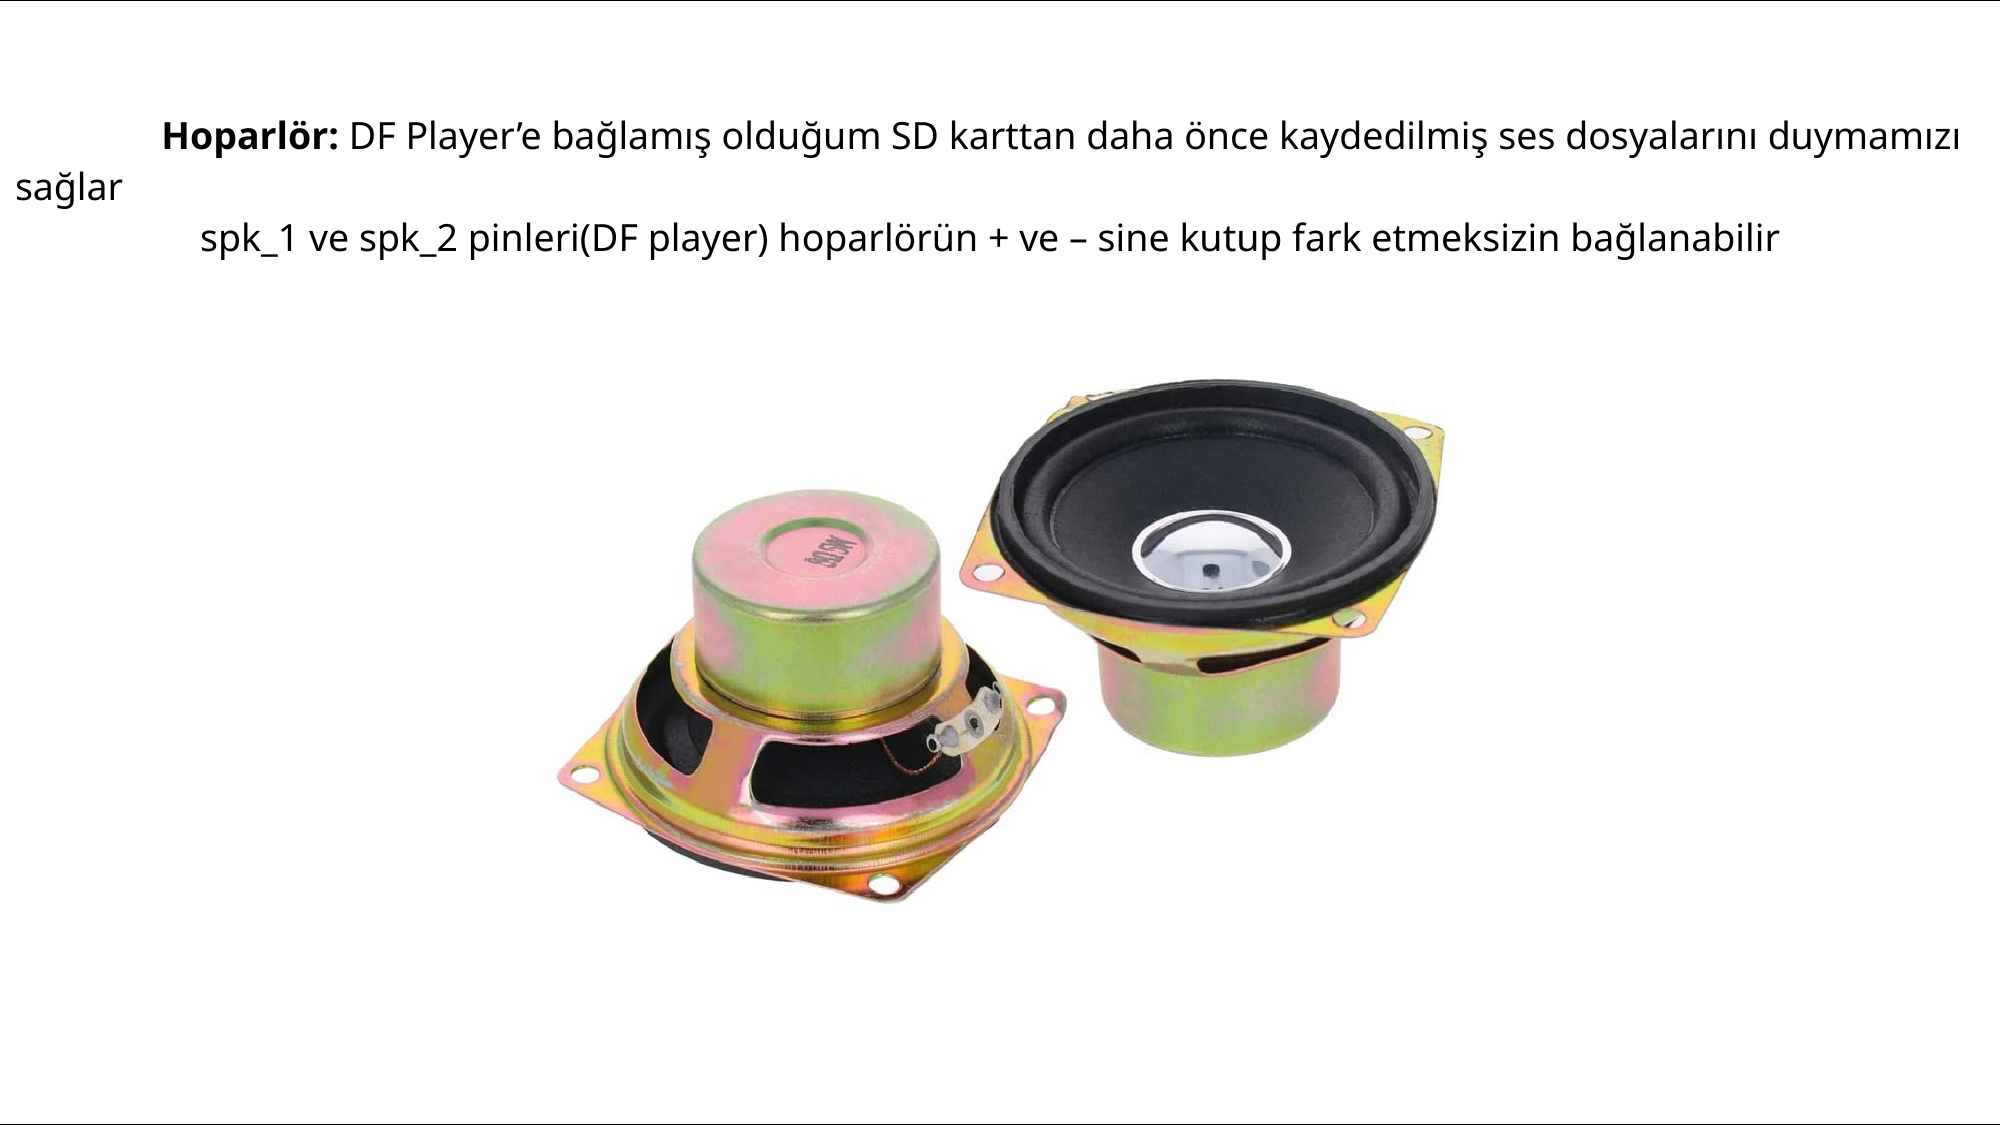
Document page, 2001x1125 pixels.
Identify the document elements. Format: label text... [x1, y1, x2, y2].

table_header Hoparlör: DF Player’e bağlamış olduğum SD karttan daha önce kaydedilmiş ses dosyalarını duymamızı sağlar spk_1 ve spk_2 pinleri(DF player) hoparlörün + ve – sine kutup fark etmeksizin bağlanabilir [0, 1, 2000, 1124]
picture [554, 375, 1446, 908]
